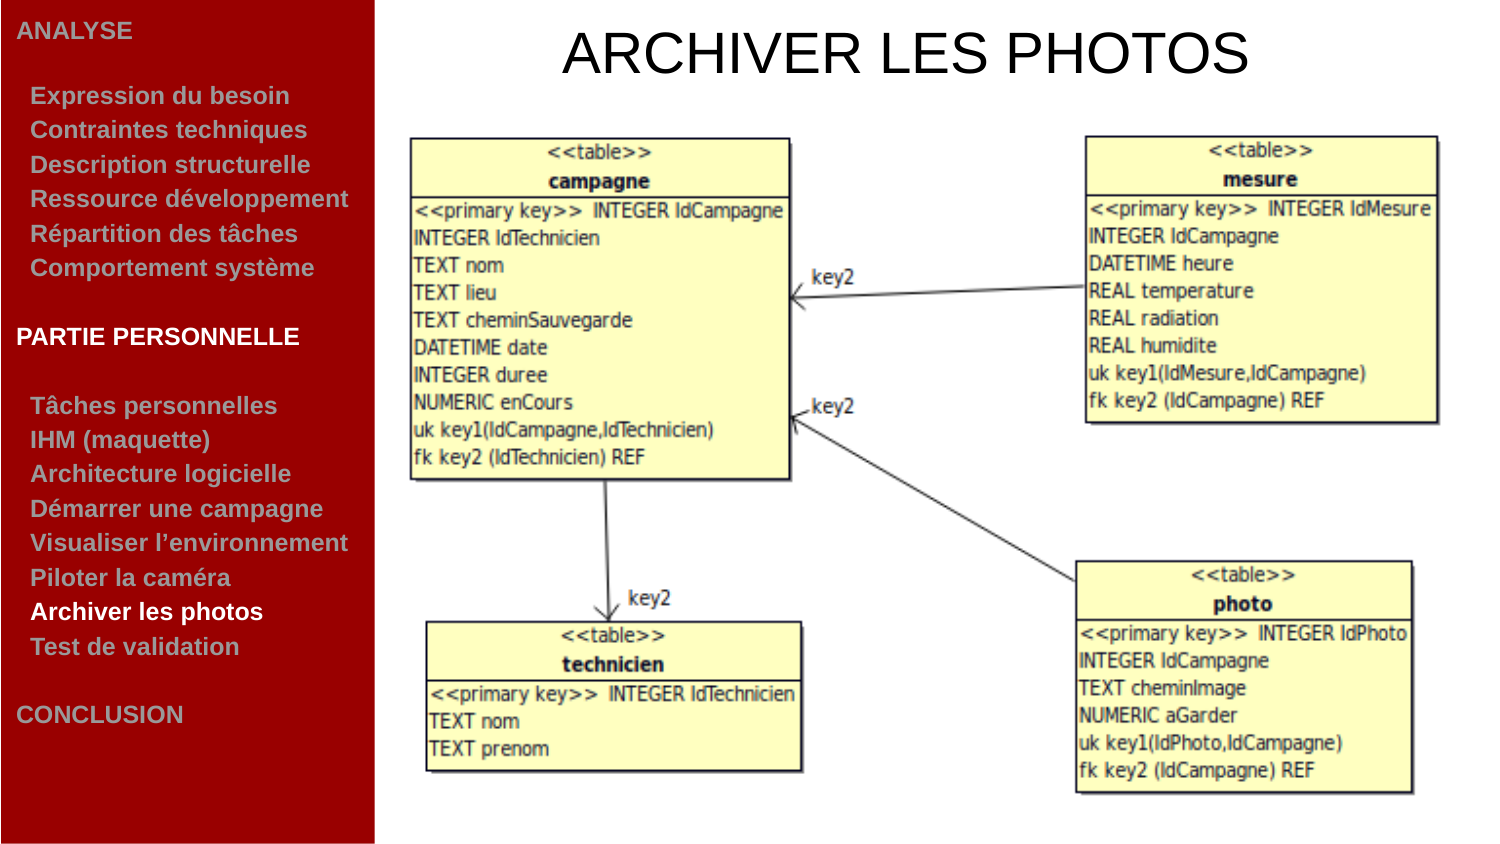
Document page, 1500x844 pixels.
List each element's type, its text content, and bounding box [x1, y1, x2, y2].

picture [389, 118, 1464, 819]
title ARCHIVER LES PHOTOS [375, 0, 1500, 94]
text_box ANALYSE Expression du besoin Contraintes techniques Description structurelle Ressource développement Répartition des tâches Comportement système PARTIE PERSONNELLE Tâches personnelles IHM (maquette) Architecture logicielle Démarrer une campagne Visualiser l’environnement Piloter la caméra Archiver les photos Test de validation CONCLUSION [1, 0, 375, 844]
